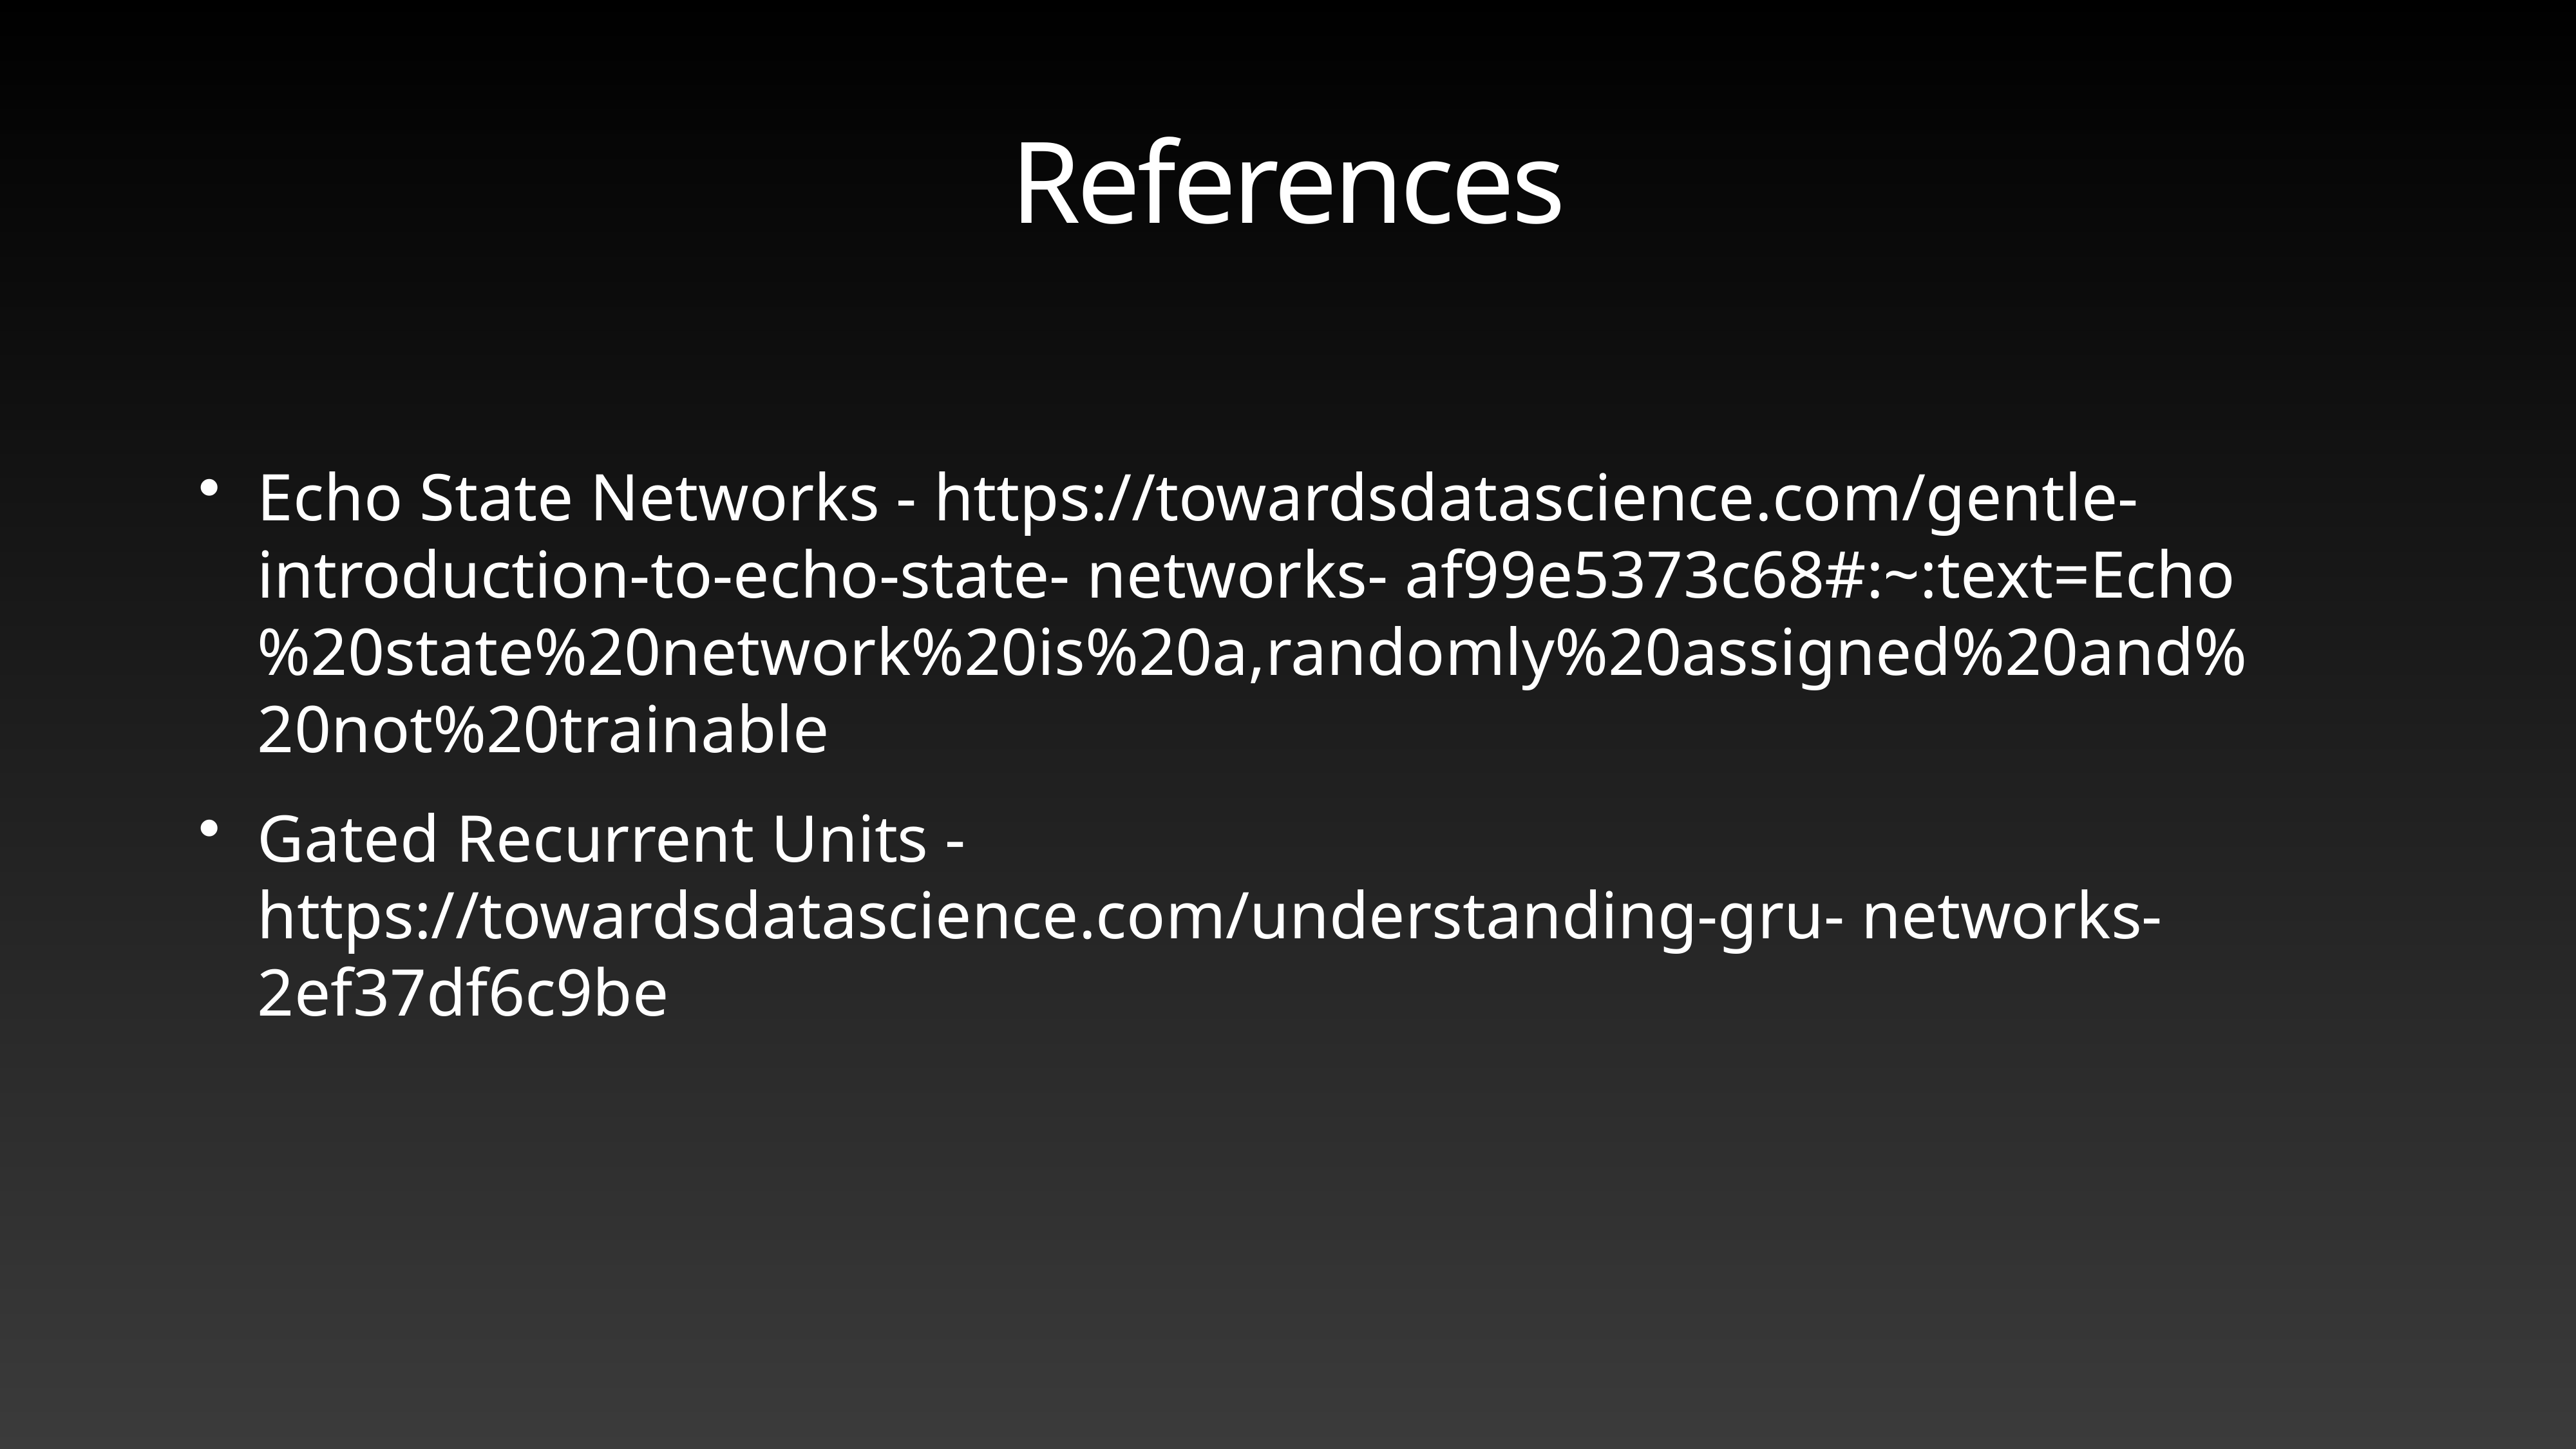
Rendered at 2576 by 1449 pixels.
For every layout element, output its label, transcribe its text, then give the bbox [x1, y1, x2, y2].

title References [133, 85, 2443, 251]
list Echo State Networks - https://towardsdatascience.com/gentle-introduction-to-echo-state- networks- af99e5373c68#:~:text=Echo%20state%20network%20is%20a,randomly%20assigned%20and% 20not%20trainable Gated Recurrent Units - https://towardsdatascience.com/understanding-gru- networks-2ef37df6c9be [133, 450, 2443, 1342]
